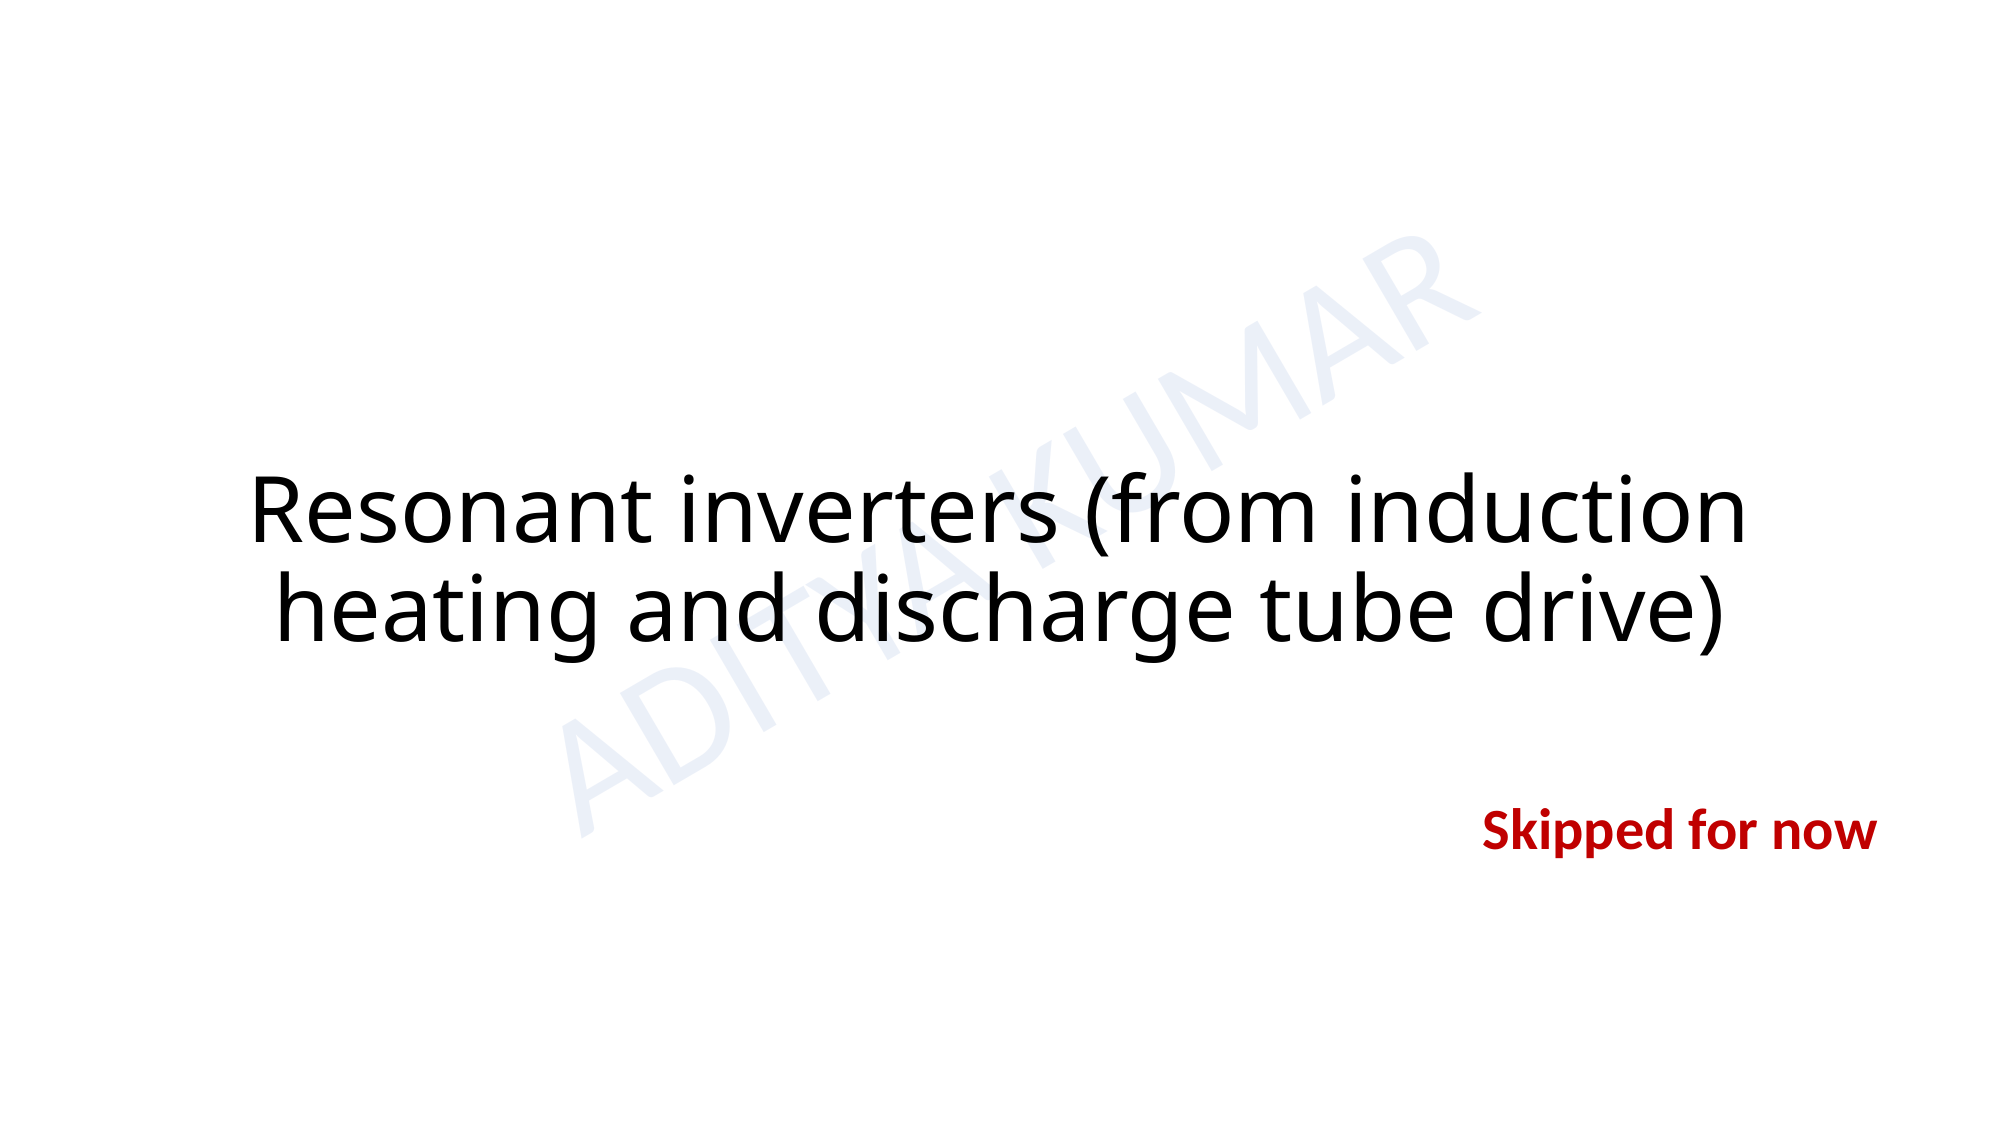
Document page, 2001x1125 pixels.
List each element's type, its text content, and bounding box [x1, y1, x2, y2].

title Resonant inverters (from induction heating and discharge tube drive) [137, 453, 1863, 672]
list Skipped for now [1467, 791, 1956, 933]
